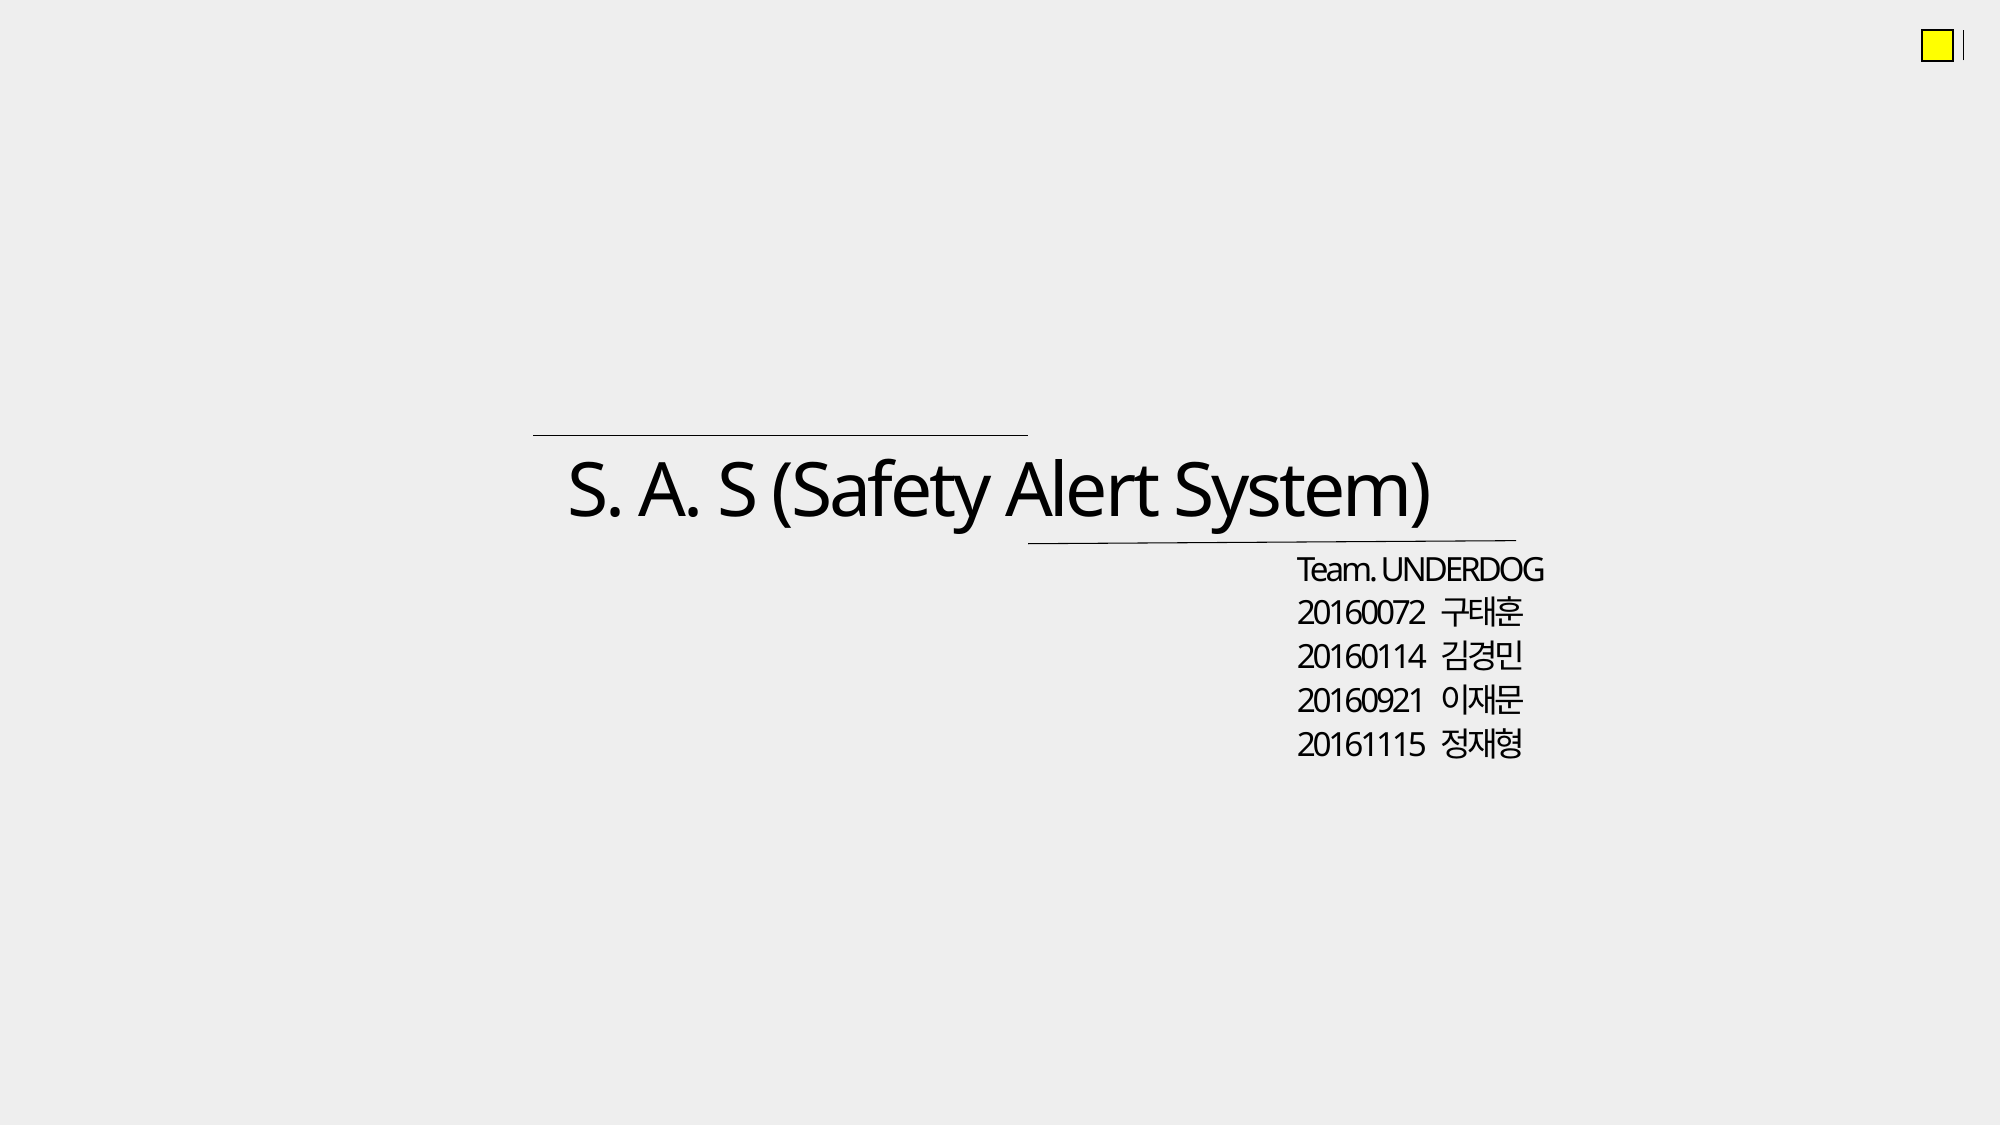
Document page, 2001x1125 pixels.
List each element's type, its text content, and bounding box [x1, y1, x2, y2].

text_box 20160114 김경민 [1282, 628, 1750, 671]
text_box 20160072 구태훈 [1282, 584, 1750, 628]
text_box 20160921 이재문 [1282, 671, 1750, 715]
text_box 20161115 정재형 [1282, 715, 1750, 771]
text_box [1028, 540, 1516, 544]
text_box Team. UNDERDOG [1282, 540, 1750, 584]
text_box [522, 388, 1029, 445]
subtitle S. A. S (Safety Alert System) [249, 444, 1750, 716]
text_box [1921, 30, 1964, 62]
